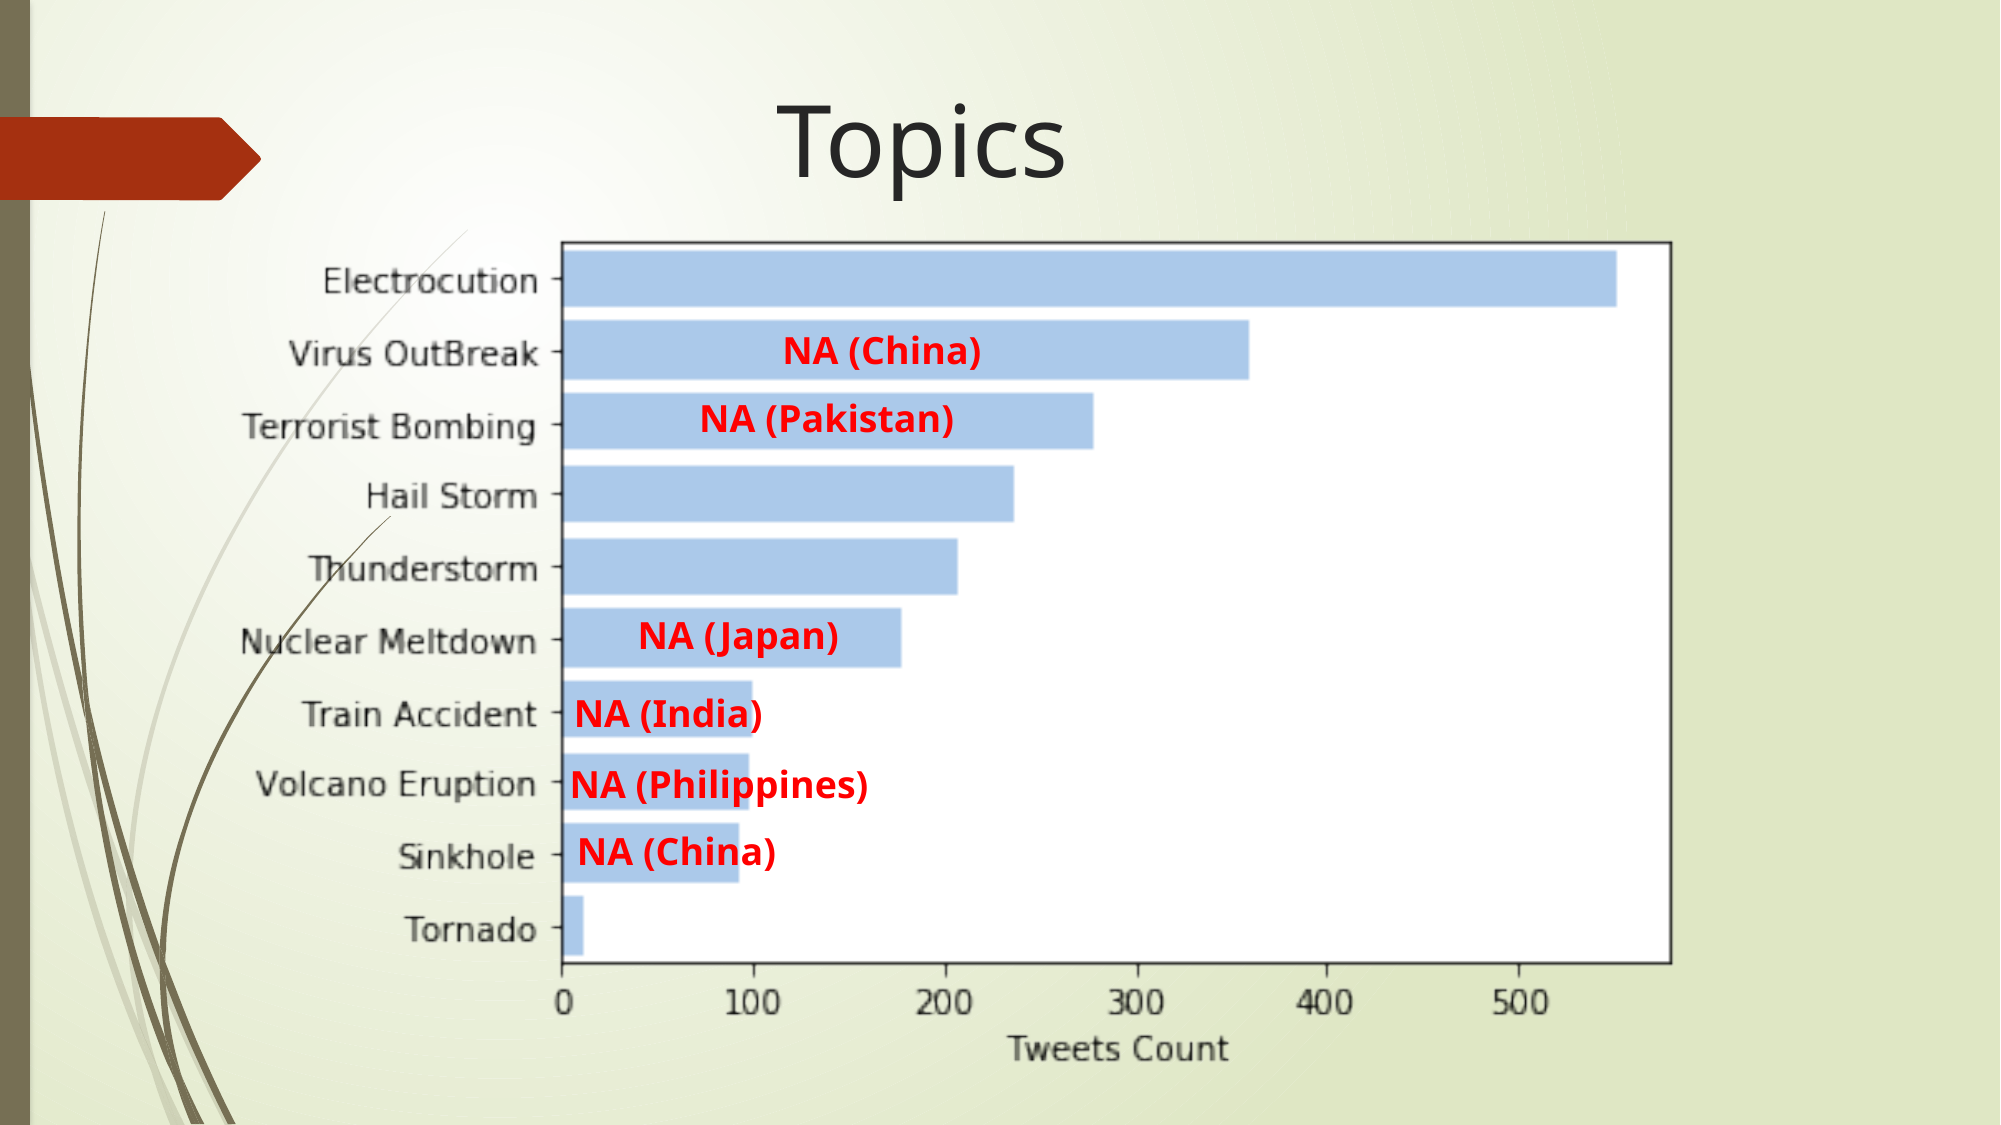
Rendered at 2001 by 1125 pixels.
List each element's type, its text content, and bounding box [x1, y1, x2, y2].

text_box Topics [217, 69, 1628, 198]
picture [217, 221, 1694, 1090]
